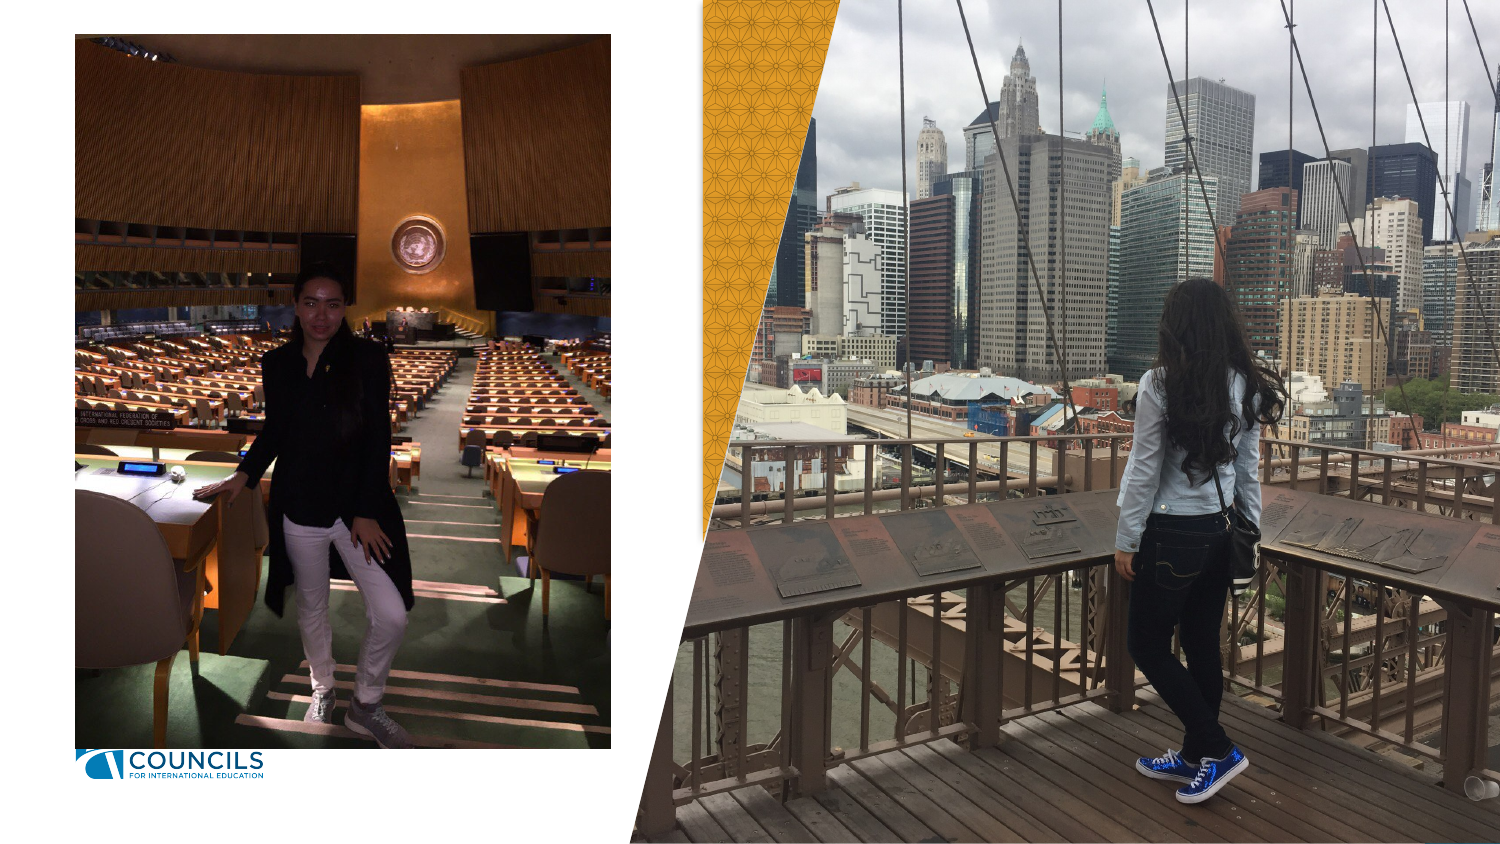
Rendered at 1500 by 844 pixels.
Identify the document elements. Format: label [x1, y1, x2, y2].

picture [124, 749, 263, 779]
picture [629, 0, 1500, 844]
picture [75, 749, 120, 779]
list [75, 34, 612, 749]
